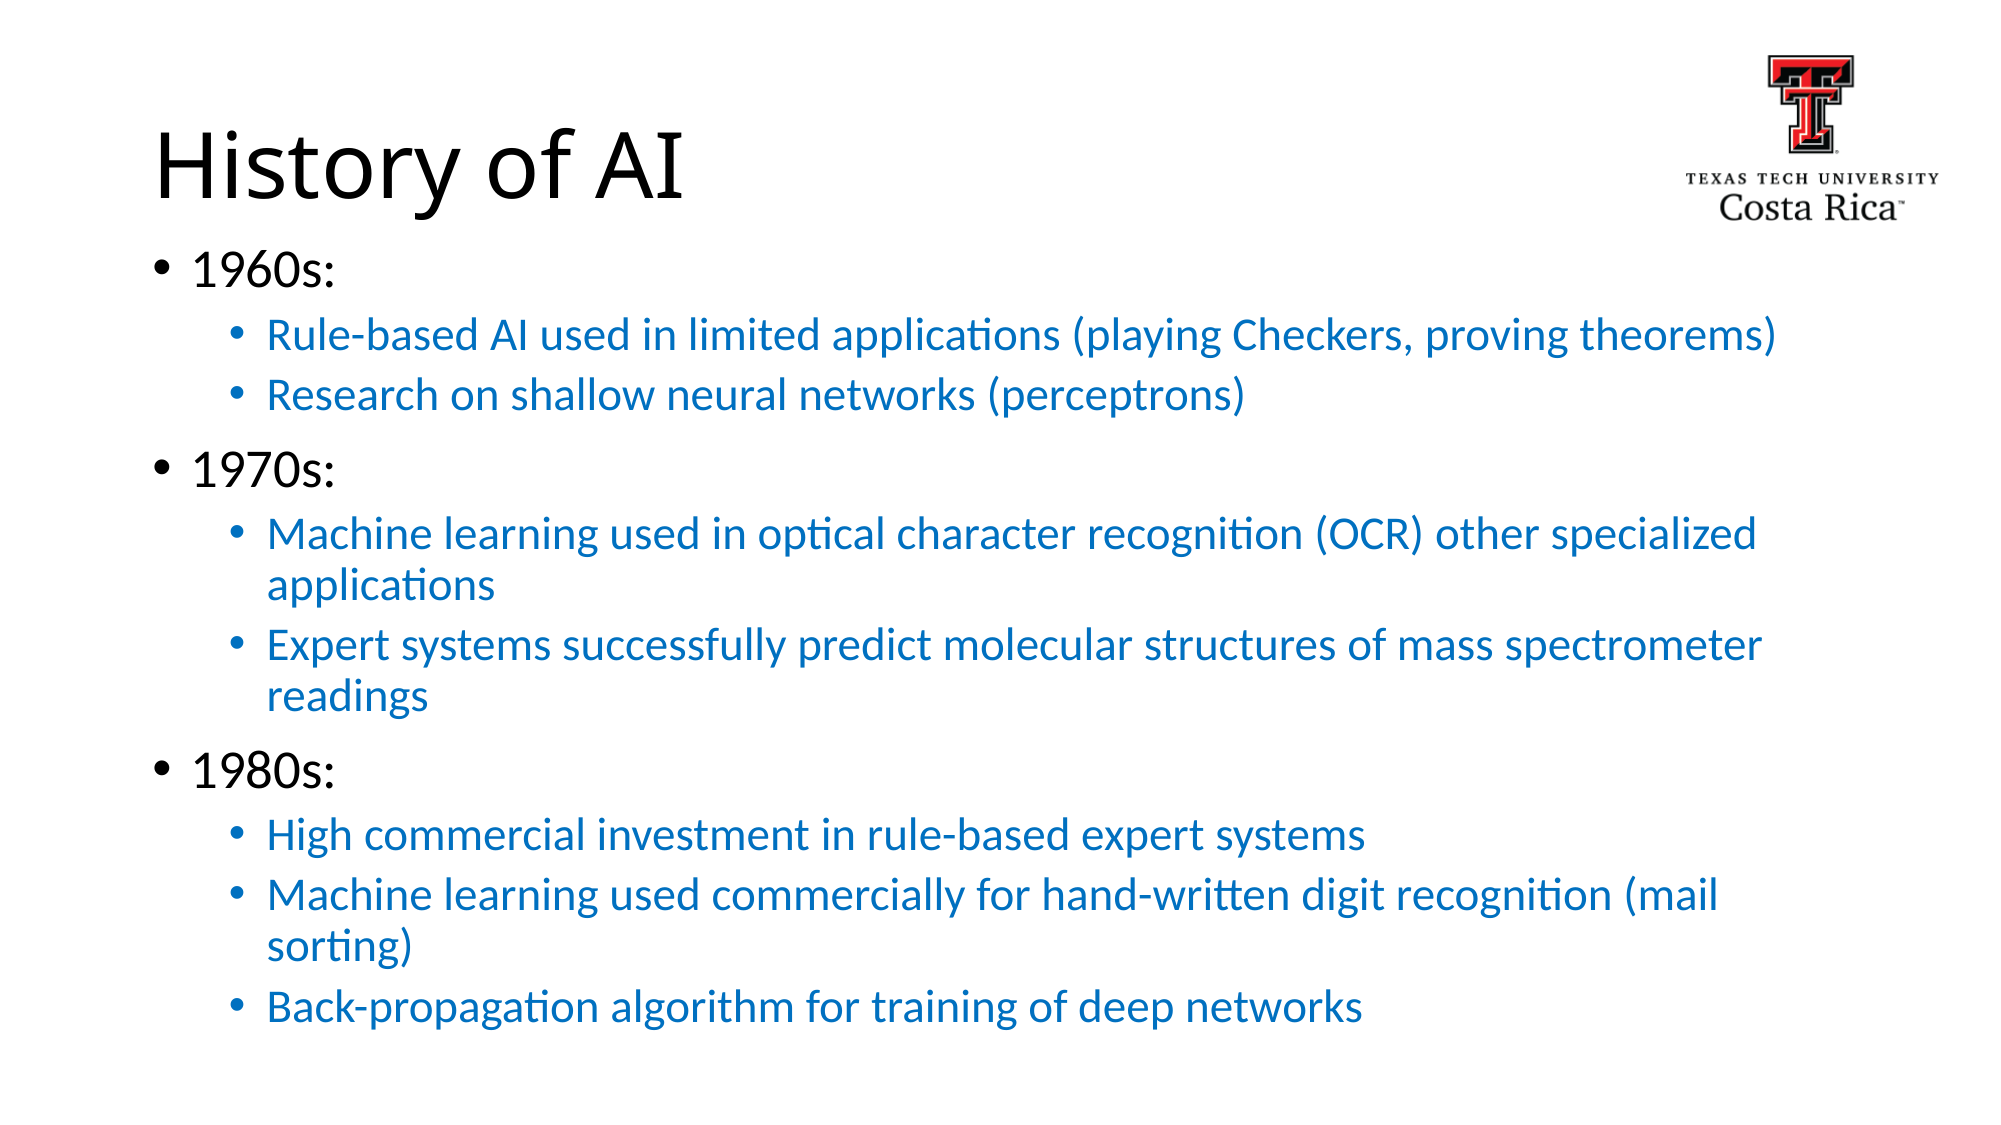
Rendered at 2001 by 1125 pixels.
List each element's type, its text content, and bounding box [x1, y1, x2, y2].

list 1960s: Rule-based AI used in limited applications (playing Checkers, proving theorems) Research on shallow neural networks (perceptrons) 1970s: Machine learning used in optical character recognition (OCR) other specialized applications Expert systems successfully predict molecular structures of mass spectrometer readings 1980s: High commercial investment in rule-based expert systems Machine learning used commercially for hand-written digit recognition (mail sorting) Back-propagation algorithm for training of deep networks [137, 233, 1863, 1042]
title History of AI [137, 59, 1863, 233]
picture [1664, 30, 1964, 251]
